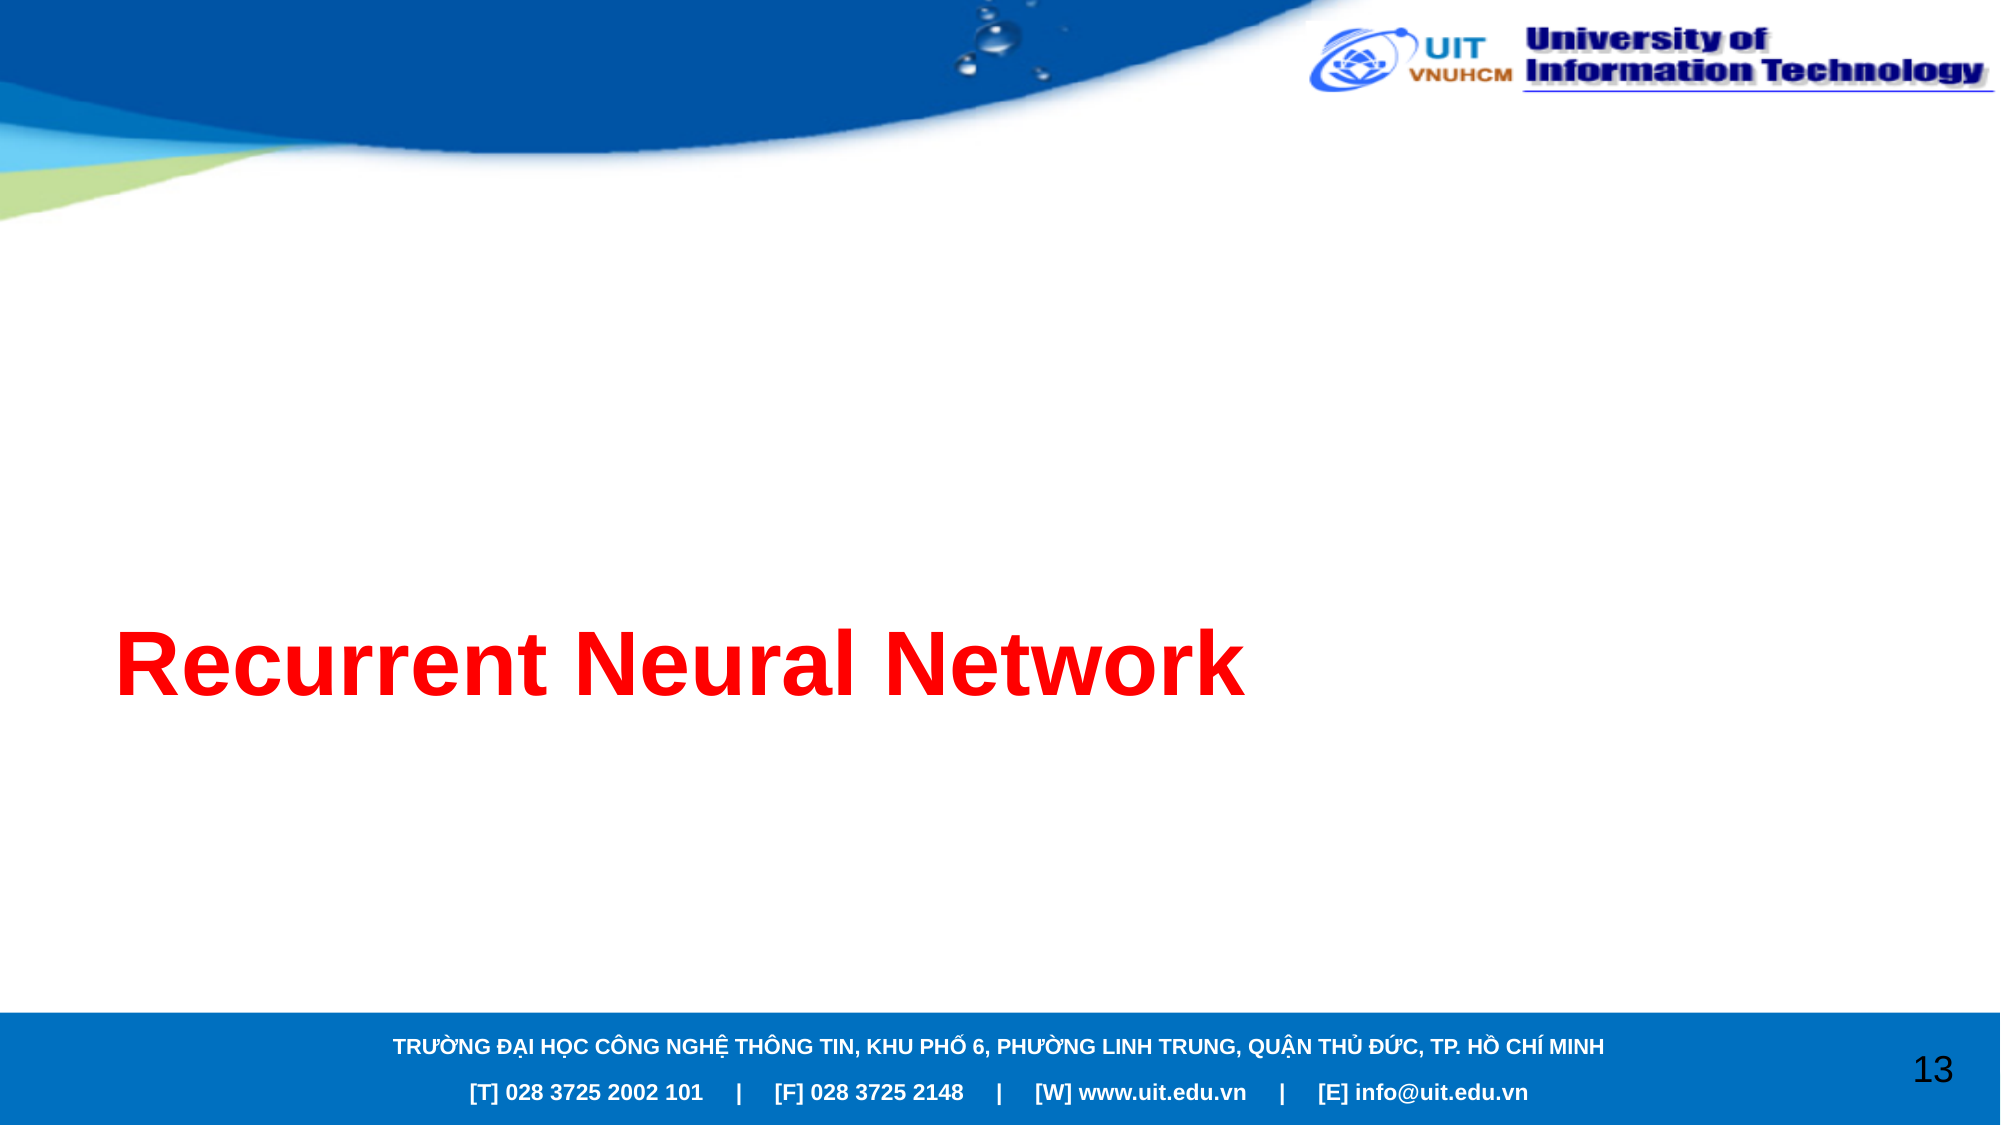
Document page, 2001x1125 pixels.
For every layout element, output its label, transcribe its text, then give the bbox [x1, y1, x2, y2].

title Recurrent Neural Network [99, 564, 1900, 753]
picture [0, 0, 2001, 1125]
